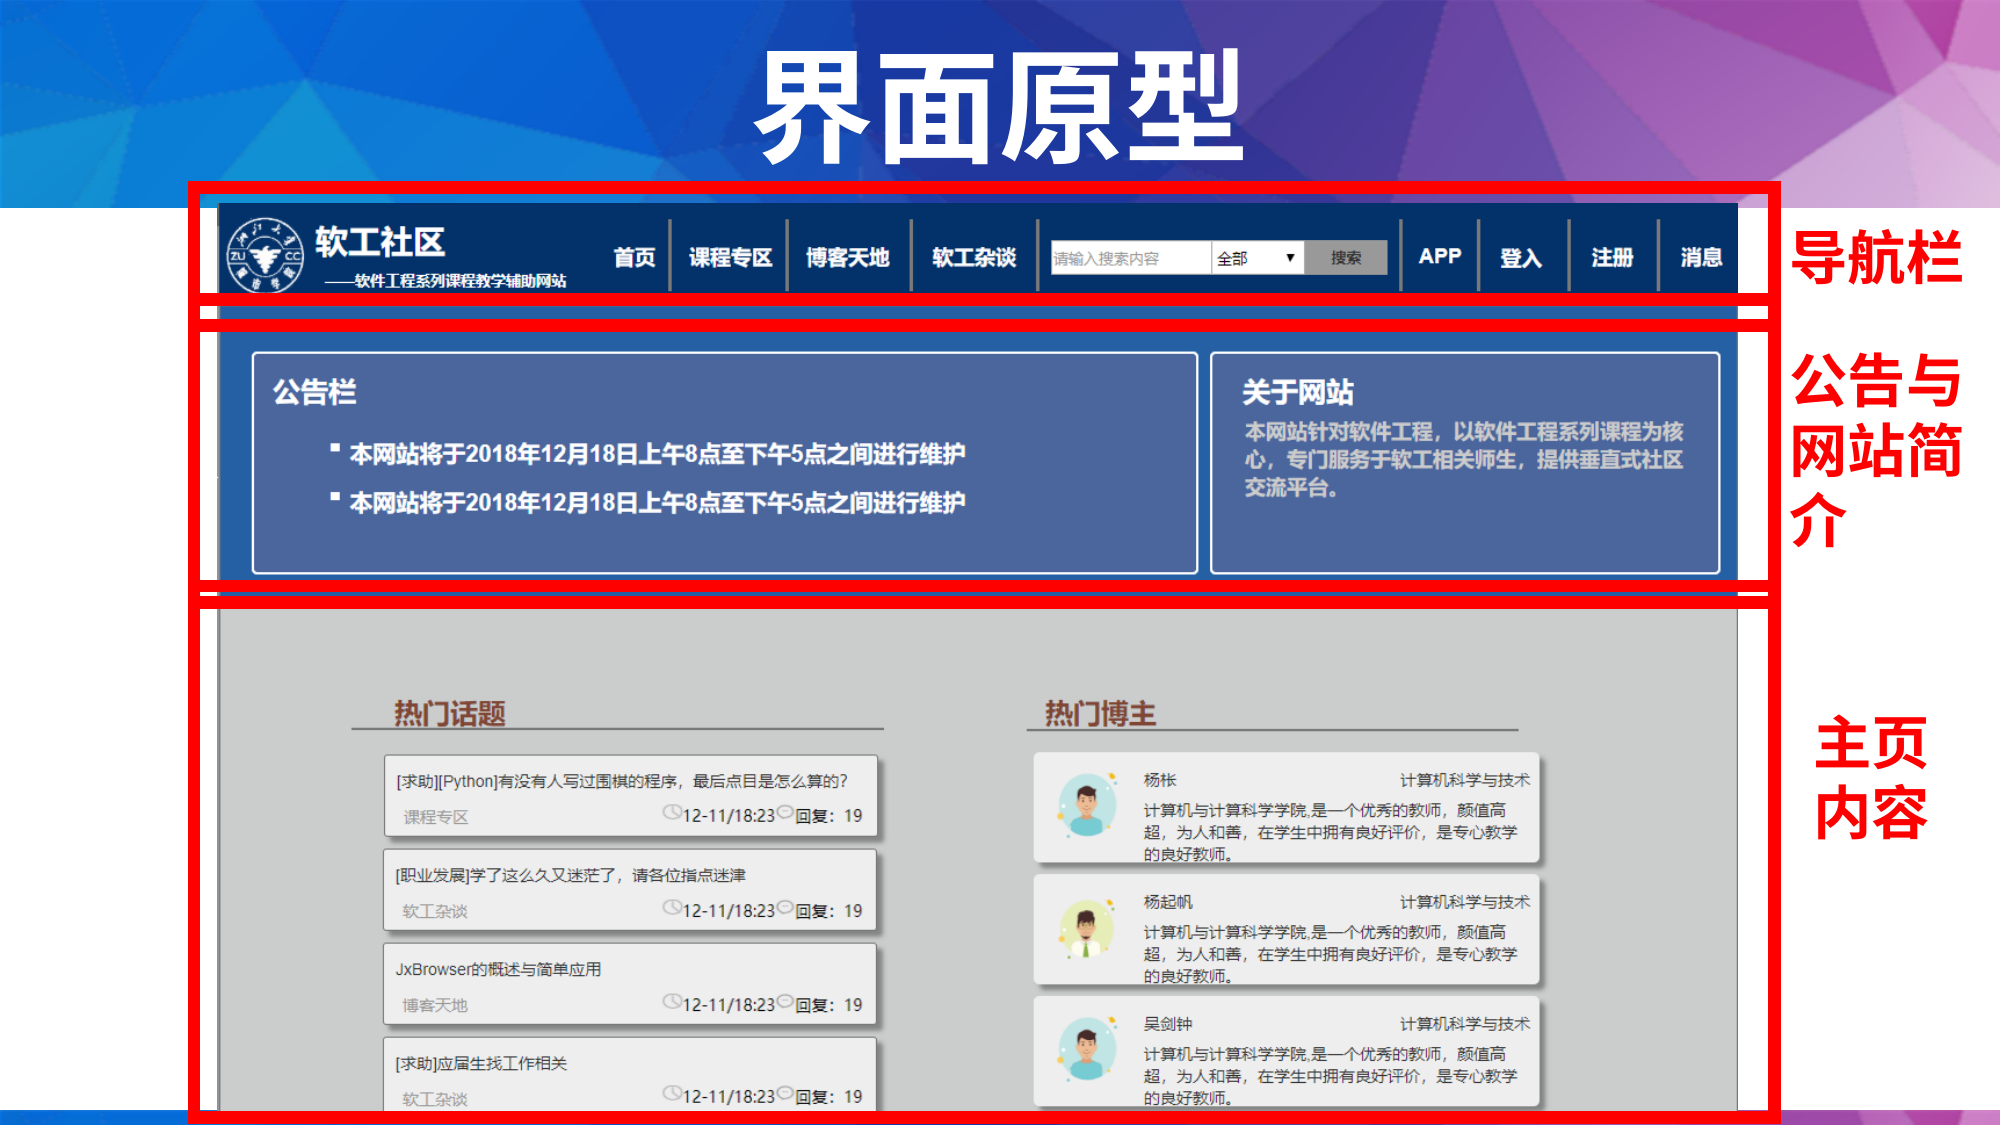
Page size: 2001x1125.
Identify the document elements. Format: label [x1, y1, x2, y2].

picture [217, 203, 1738, 1111]
text_box [0, 0, 2000, 1125]
